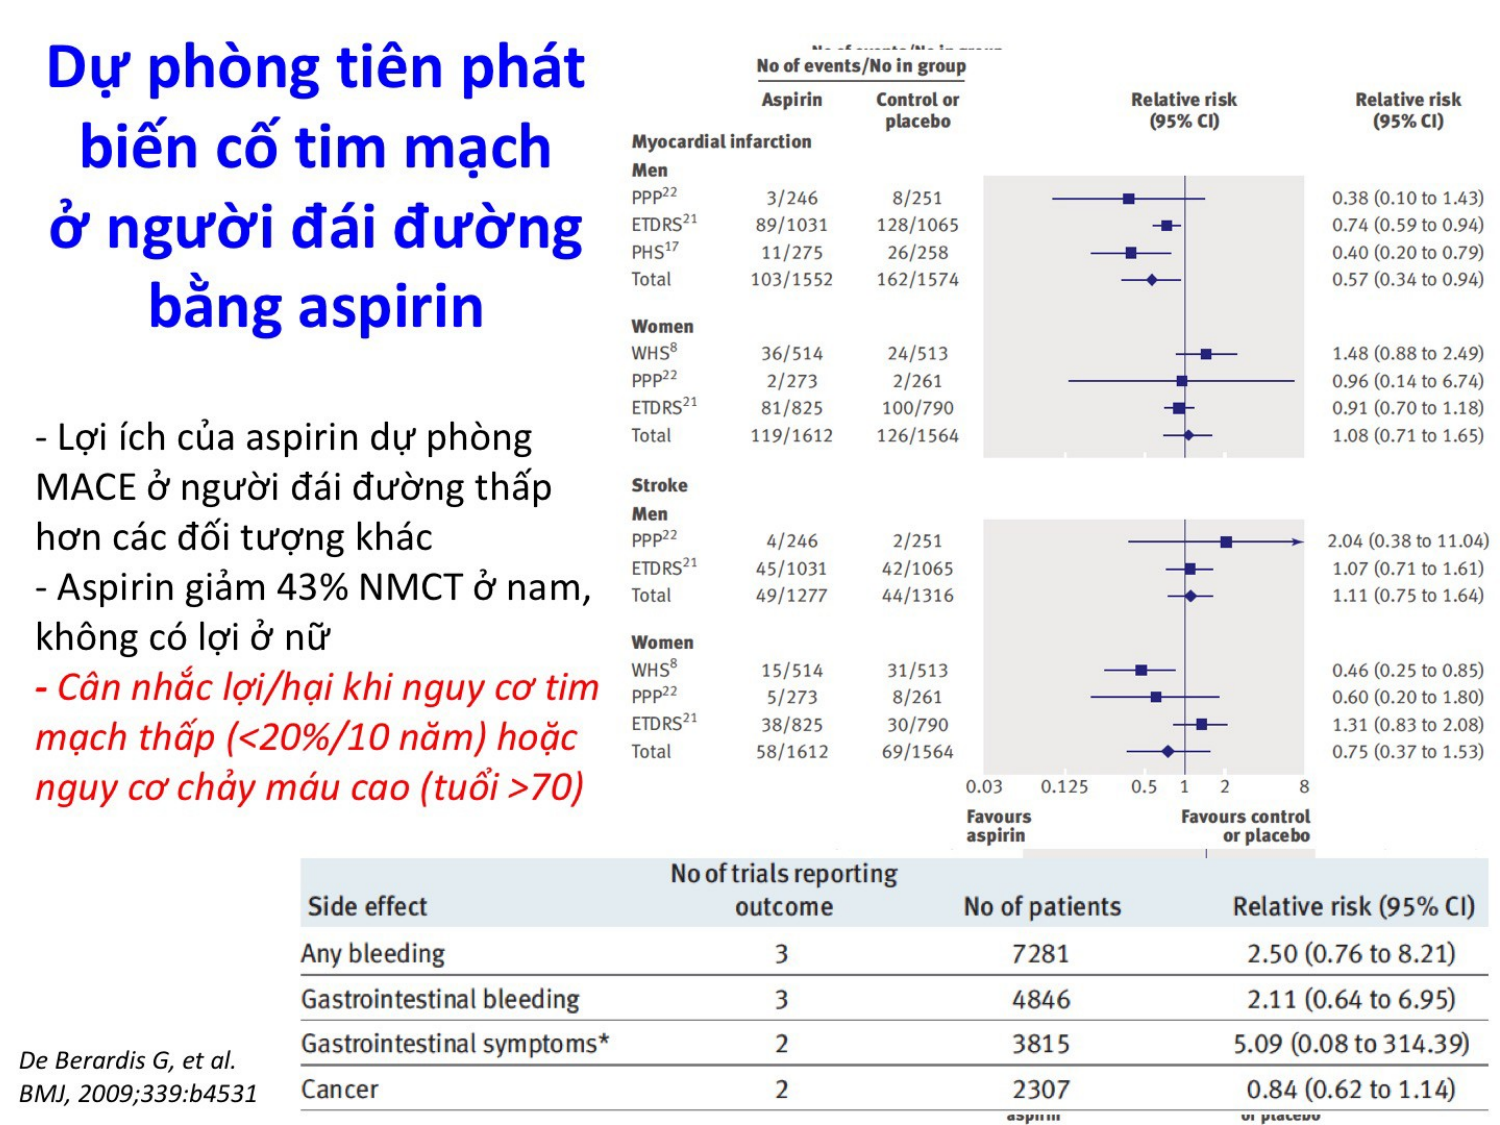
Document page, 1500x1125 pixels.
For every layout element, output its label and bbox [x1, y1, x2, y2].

text_box [16, 33, 1500, 1125]
